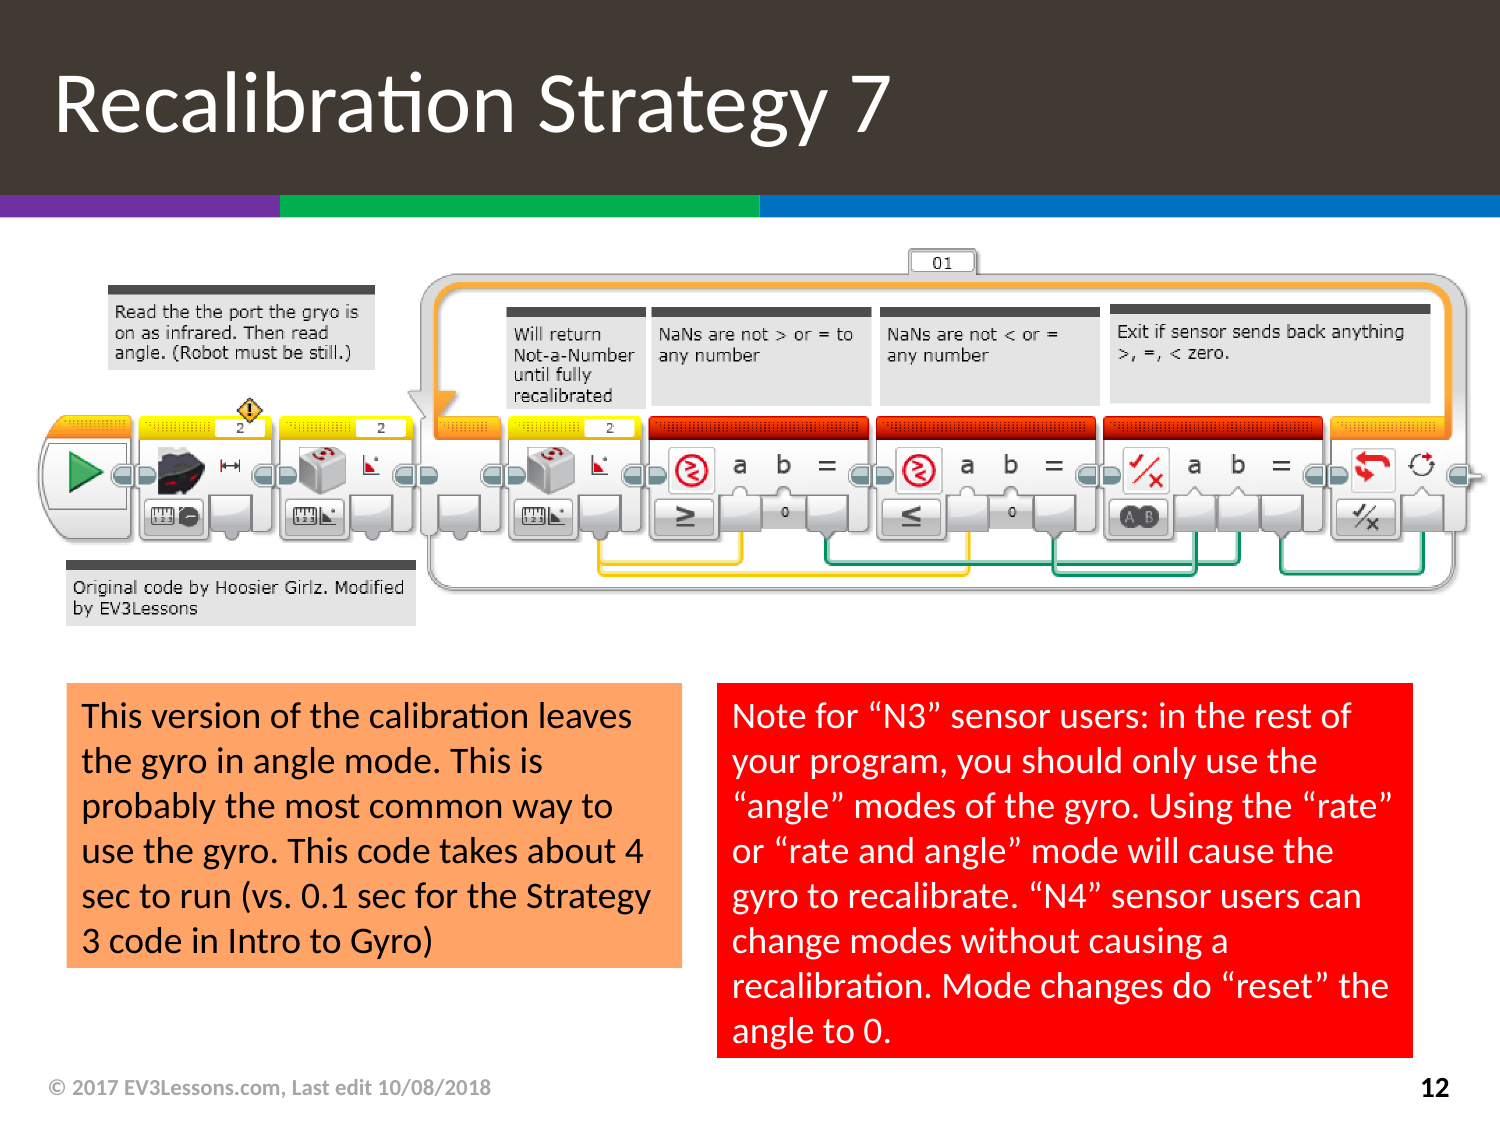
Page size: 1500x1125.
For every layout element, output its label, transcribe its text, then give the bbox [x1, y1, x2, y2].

slide_number 12 [1361, 1056, 1465, 1116]
text_box This version of the calibration leaves the gyro in angle mode. This is probably the most common way to use the gyro. This code takes about 4 sec to run (vs. 0.1 sec for the Strategy 3 code in Intro to Gyro) [66, 686, 683, 968]
picture [0, 220, 1500, 673]
title Recalibration Strategy 7 [0, 0, 1500, 195]
text_box Note for “N3” sensor users: in the rest of your program, you should only use the “angle” modes of the gyro. Using the “rate” or “rate and angle” mode will cause the gyro to recalibrate. “N4” sensor users can change modes without causing a recalibration. Mode changes do “reset” the angle to 0. [717, 686, 1413, 1058]
footer © 2017 EV3Lessons.com, Last edit 10/08/2018 [32, 1055, 1038, 1116]
